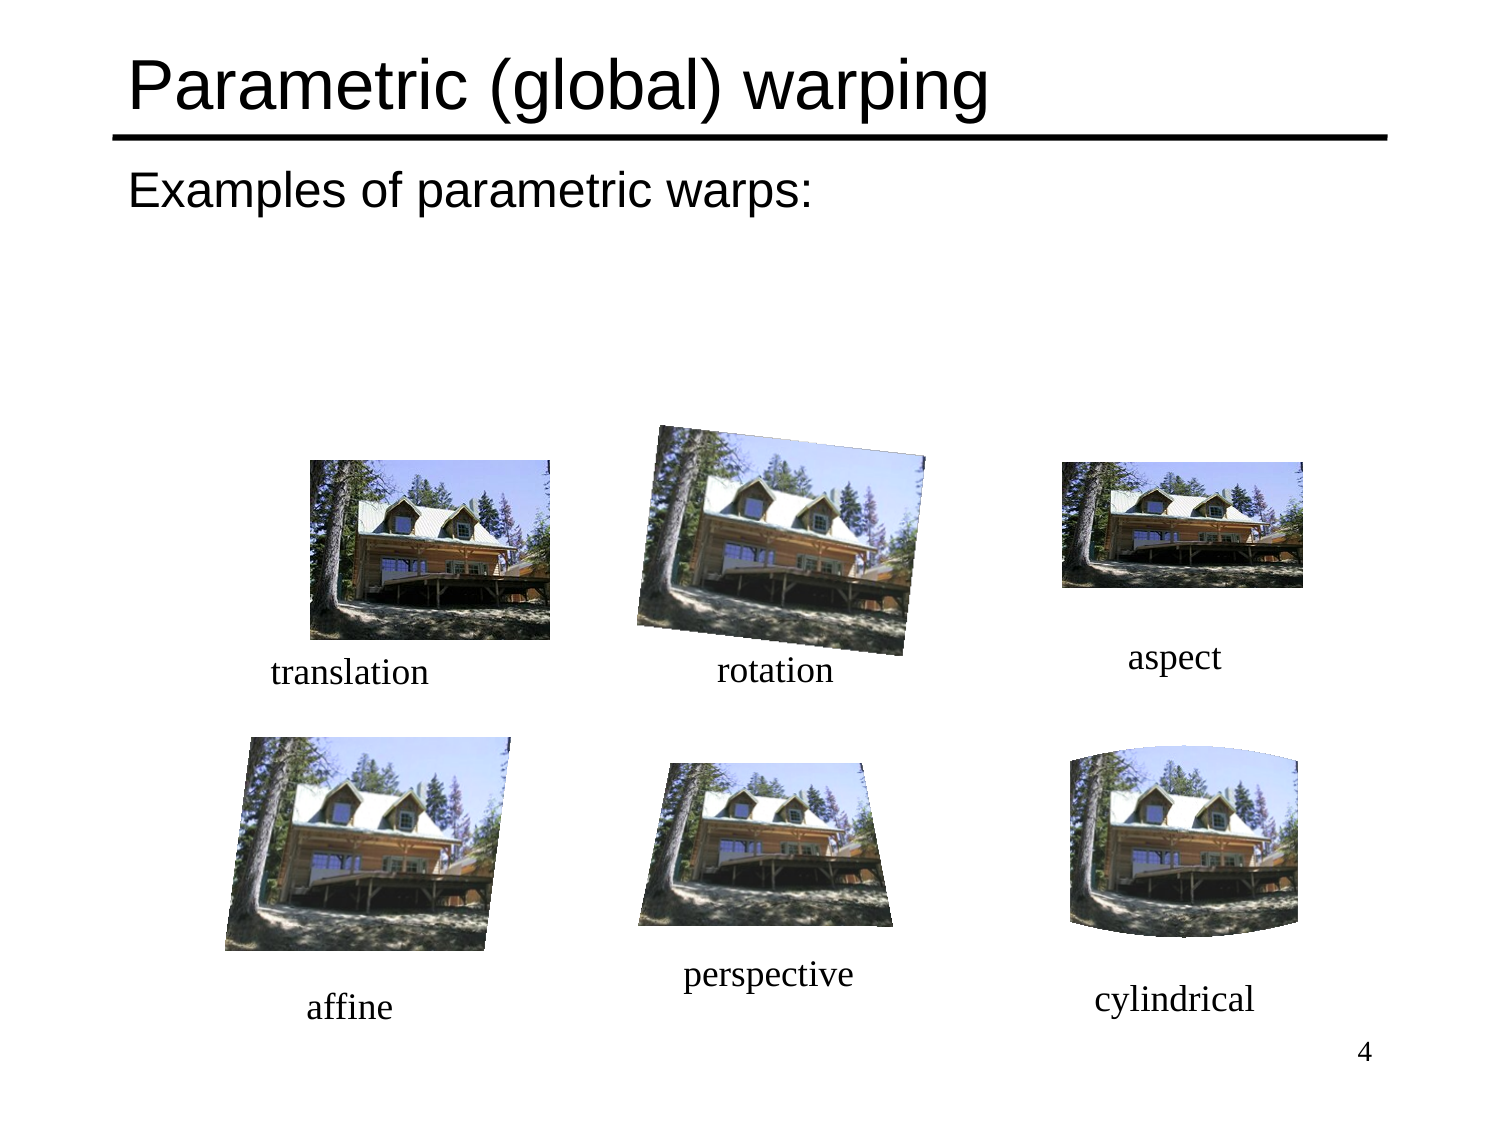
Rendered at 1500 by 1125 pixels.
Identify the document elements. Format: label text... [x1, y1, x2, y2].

picture [224, 737, 512, 952]
title Parametric (global) warping [112, 12, 1388, 149]
text_box affine [249, 974, 450, 1035]
text_box aspect [1074, 624, 1275, 685]
list Examples of parametric warps: [112, 149, 1388, 1013]
picture [1055, 745, 1313, 938]
text_box cylindrical [1062, 966, 1288, 1027]
slide_number 4 [1074, 1024, 1388, 1101]
picture [637, 424, 926, 657]
text_box translation [249, 639, 450, 700]
text_box perspective [656, 941, 882, 1002]
picture [1062, 462, 1303, 588]
picture [637, 762, 895, 928]
text_box rotation [675, 666, 876, 698]
picture [309, 459, 551, 641]
